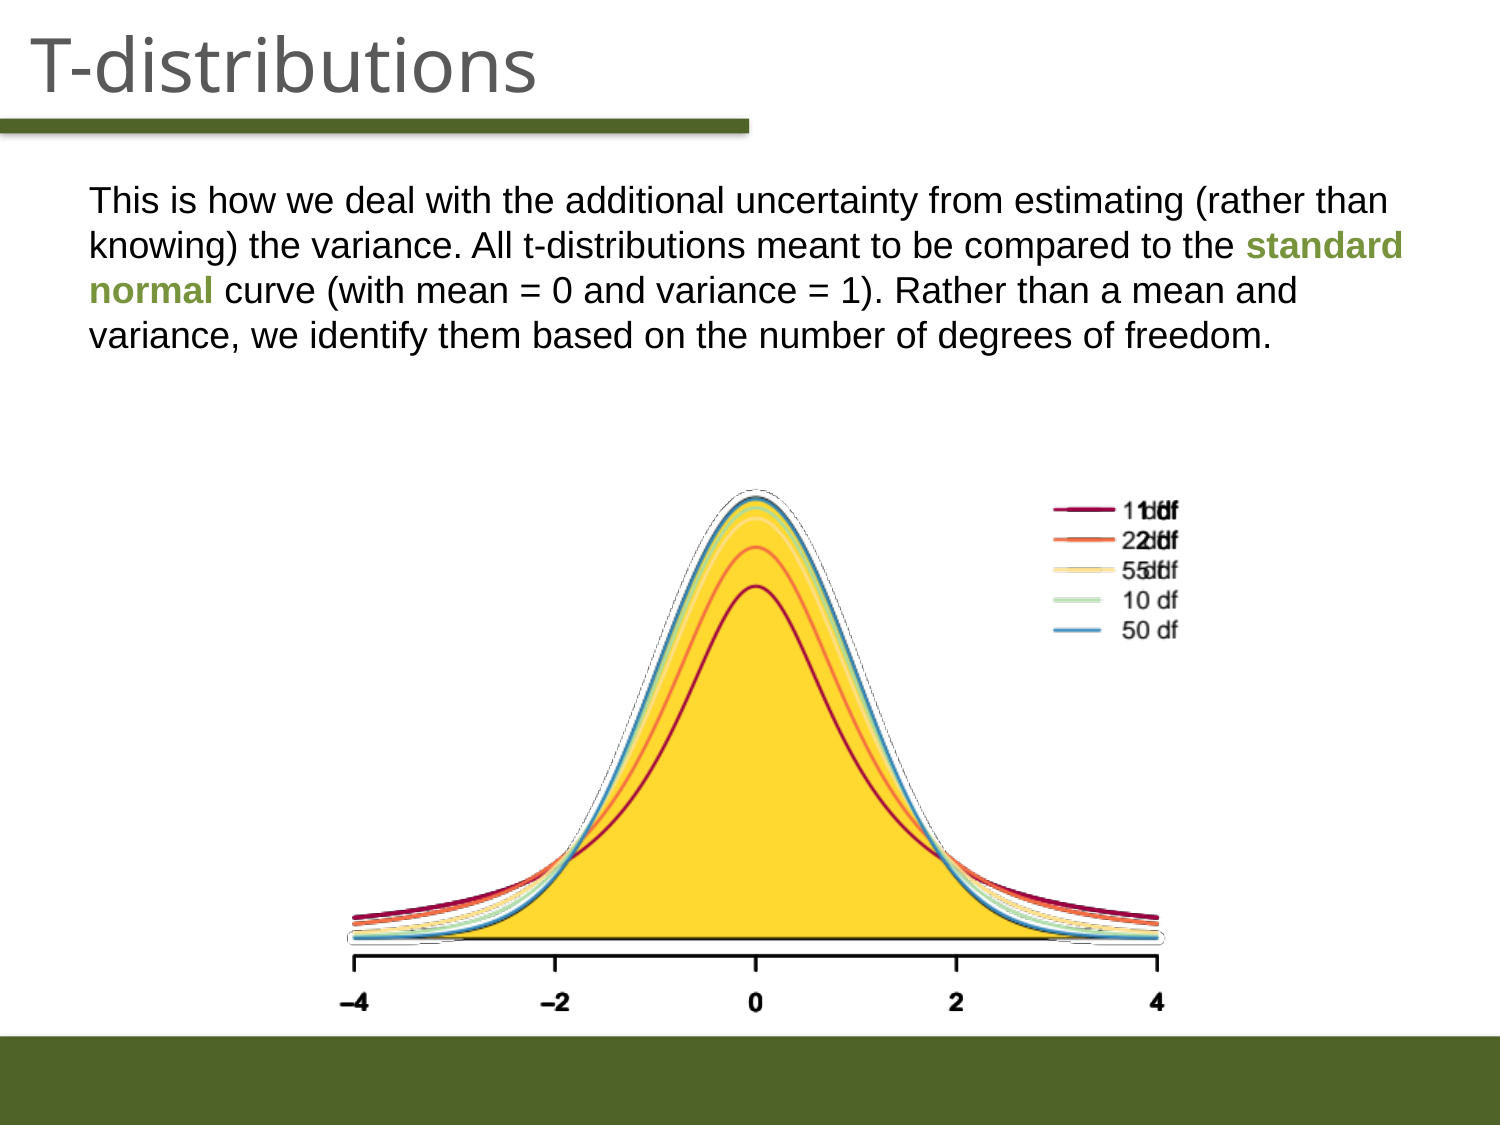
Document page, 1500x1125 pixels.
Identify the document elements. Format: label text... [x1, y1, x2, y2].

picture [199, 356, 1250, 1108]
title T-distributions [15, 0, 1485, 126]
text_box [0, 1036, 1500, 1125]
text_box [0, 118, 750, 134]
text_box This is how we deal with the additional uncertainty from estimating (rather than knowing) the variance. All t-distributions meant to be compared to the standard normal curve (with mean = 0 and variance = 1). Rather than a mean and variance, we identify them based on the number of degrees of freedom. [74, 168, 1425, 364]
